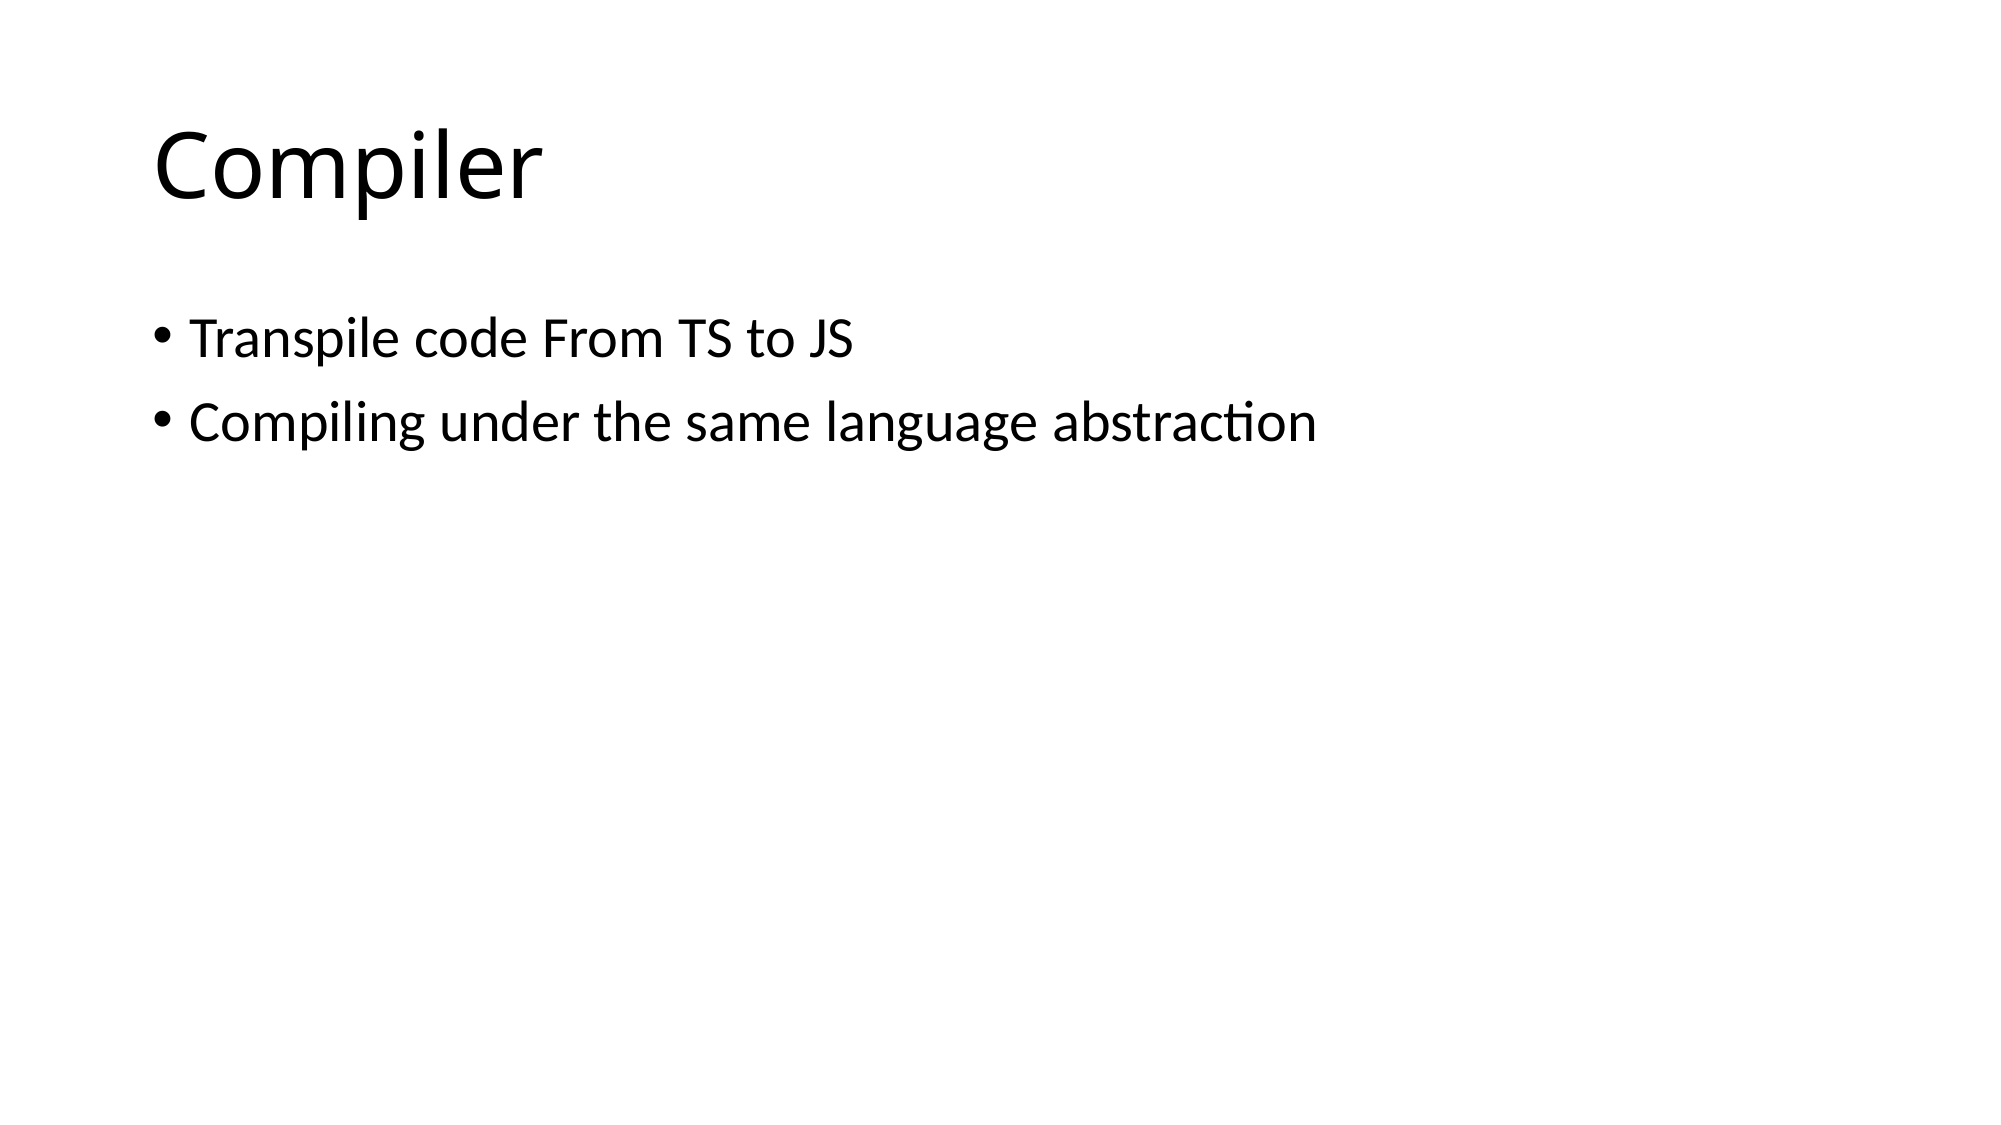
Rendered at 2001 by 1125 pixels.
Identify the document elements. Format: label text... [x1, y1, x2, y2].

title Compiler [137, 59, 1863, 278]
list Transpile code From TS to JS Compiling under the same language abstraction [137, 299, 1863, 1014]
